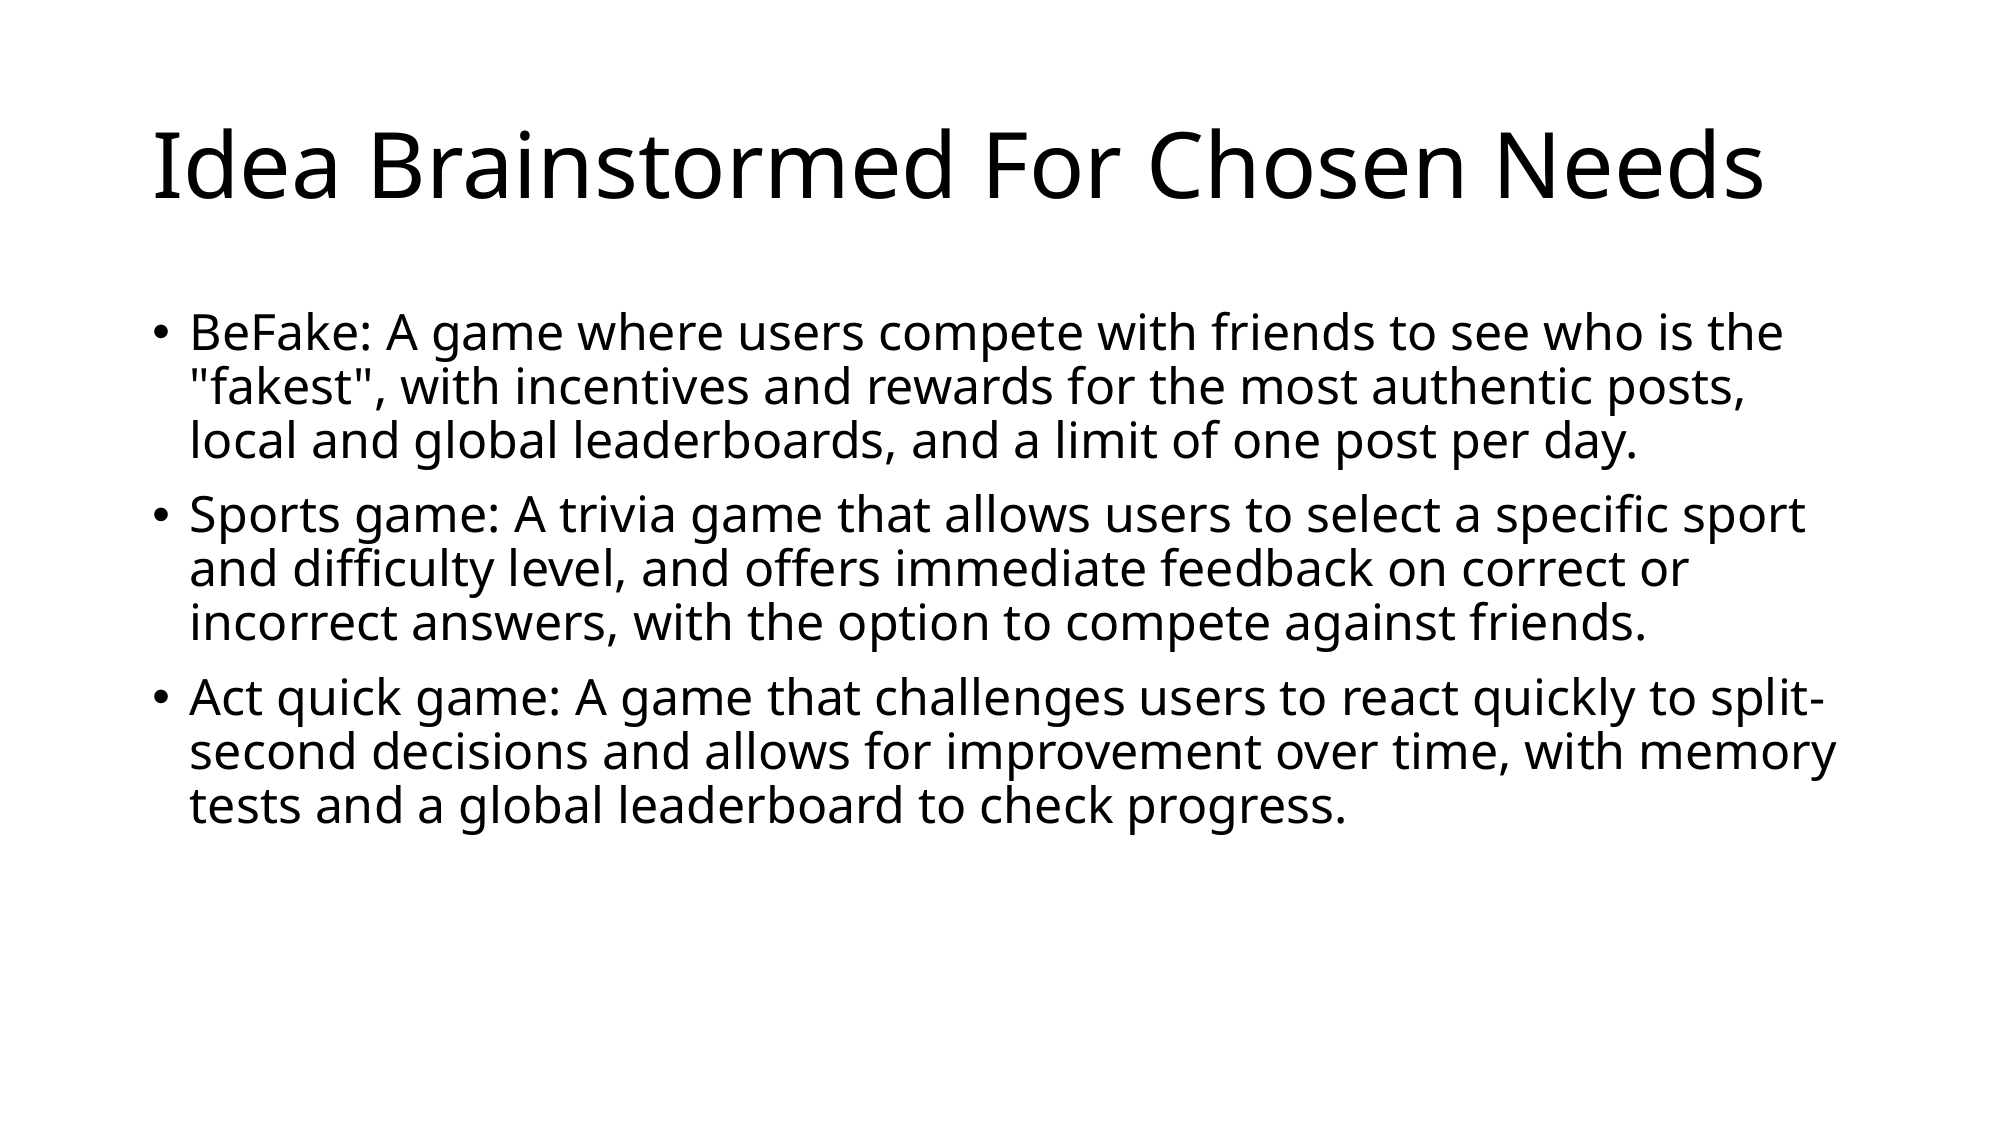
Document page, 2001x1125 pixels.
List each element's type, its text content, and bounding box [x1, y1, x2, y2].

title Idea Brainstormed For Chosen Needs [137, 59, 1863, 278]
list BeFake: A game where users compete with friends to see who is the "fakest", with incentives and rewards for the most authentic posts, local and global leaderboards, and a limit of one post per day. Sports game: A trivia game that allows users to select a specific sport and difficulty level, and offers immediate feedback on correct or incorrect answers, with the option to compete against friends. Act quick game: A game that challenges users to react quickly to split-second decisions and allows for improvement over time, with memory tests and a global leaderboard to check progress. [137, 299, 1863, 1014]
